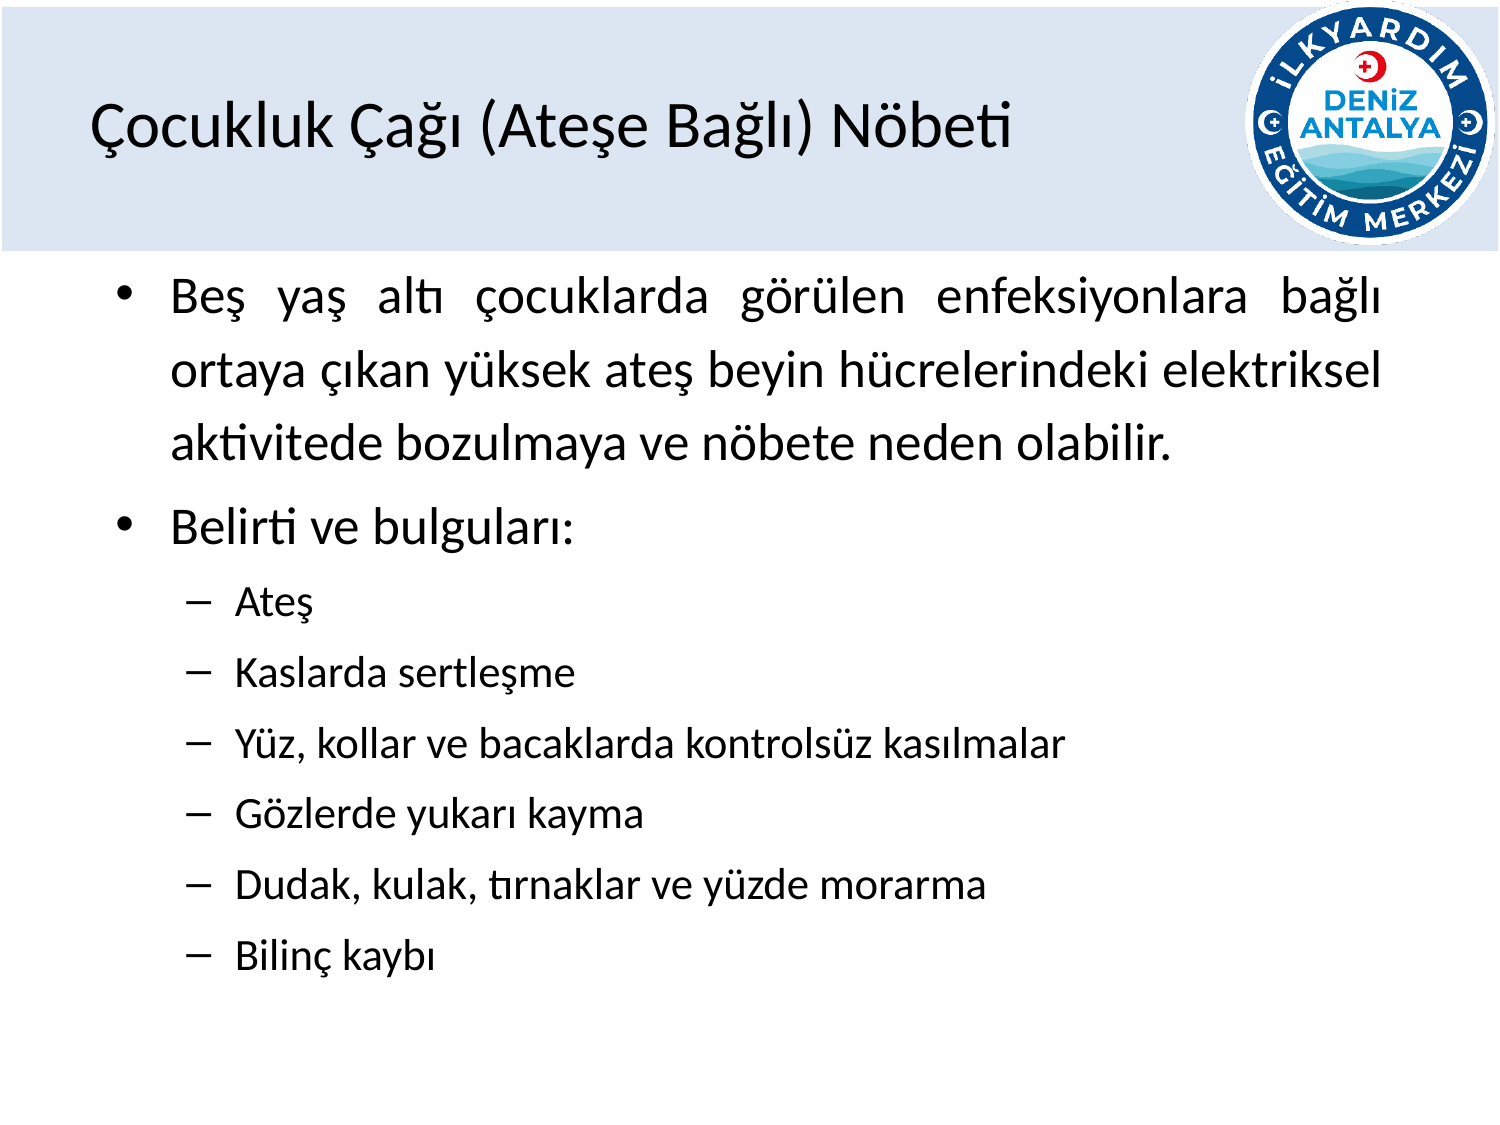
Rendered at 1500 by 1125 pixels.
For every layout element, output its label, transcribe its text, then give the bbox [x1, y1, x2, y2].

text_box [1491, 5, 1500, 253]
title Çocukluk Çağı (Ateşe Bağlı) Nöbeti [75, 45, 1239, 197]
text_box [0, 5, 1239, 253]
list Beş yaş altı çocuklarda görülen enfeksiyonlara bağlı ortaya çıkan yüksek ateş beyin hücrelerindeki elektriksel aktivitede bozulmaya ve nöbete neden olabilir. Belirti ve bulguları: Ateş Kaslarda sertleşme Yüz, kollar ve bacaklarda kontrolsüz kasılmalar Gözlerde yukarı kayma Dudak, kulak, tırnaklar ve yüzde morarma Bilinç kaybı [100, 243, 1400, 1047]
picture [1244, 0, 1495, 245]
